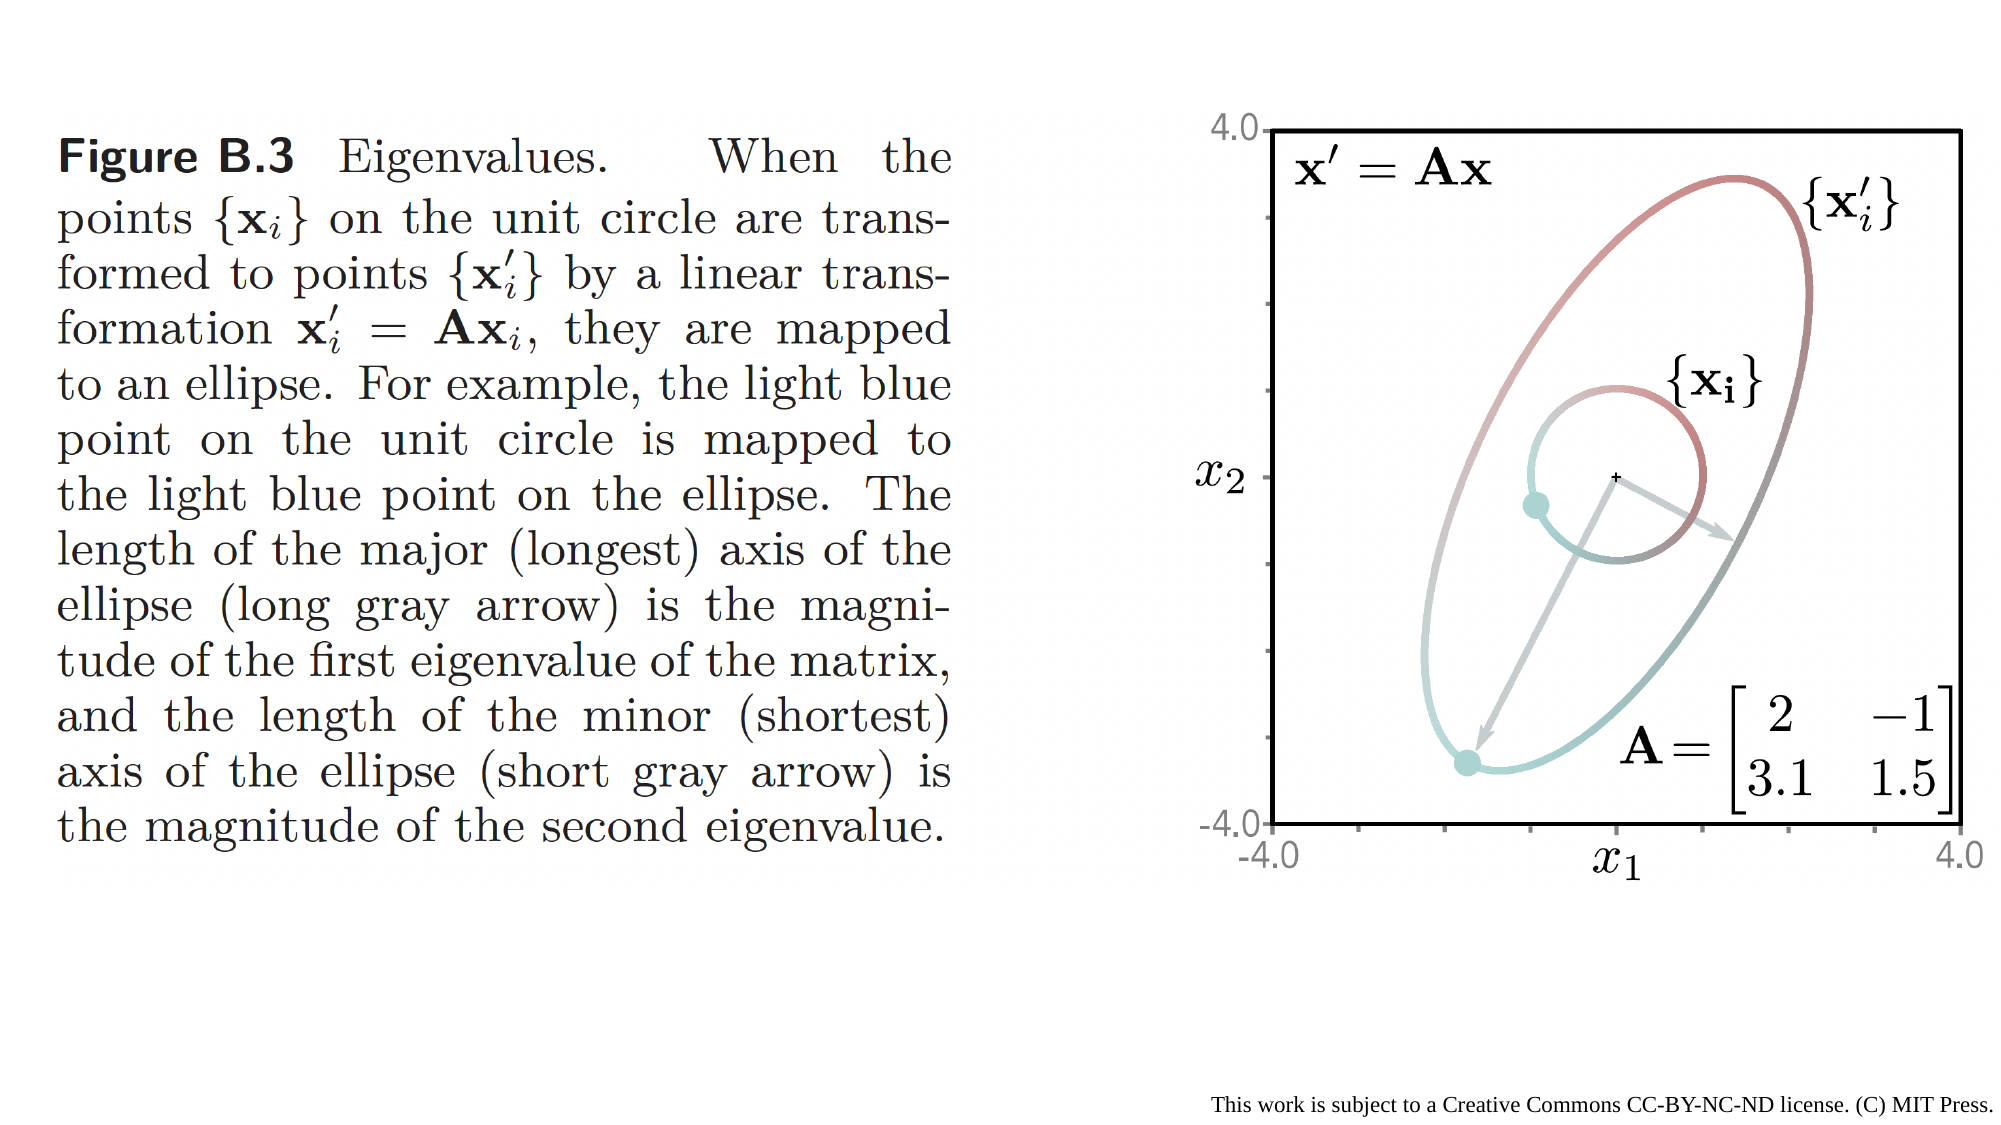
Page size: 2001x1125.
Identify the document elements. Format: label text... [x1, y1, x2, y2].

text_box This work is subject to a Creative Commons CC-BY-NC-ND license. (C) MIT Press. [1196, 1082, 2000, 1125]
picture [49, 111, 1998, 892]
